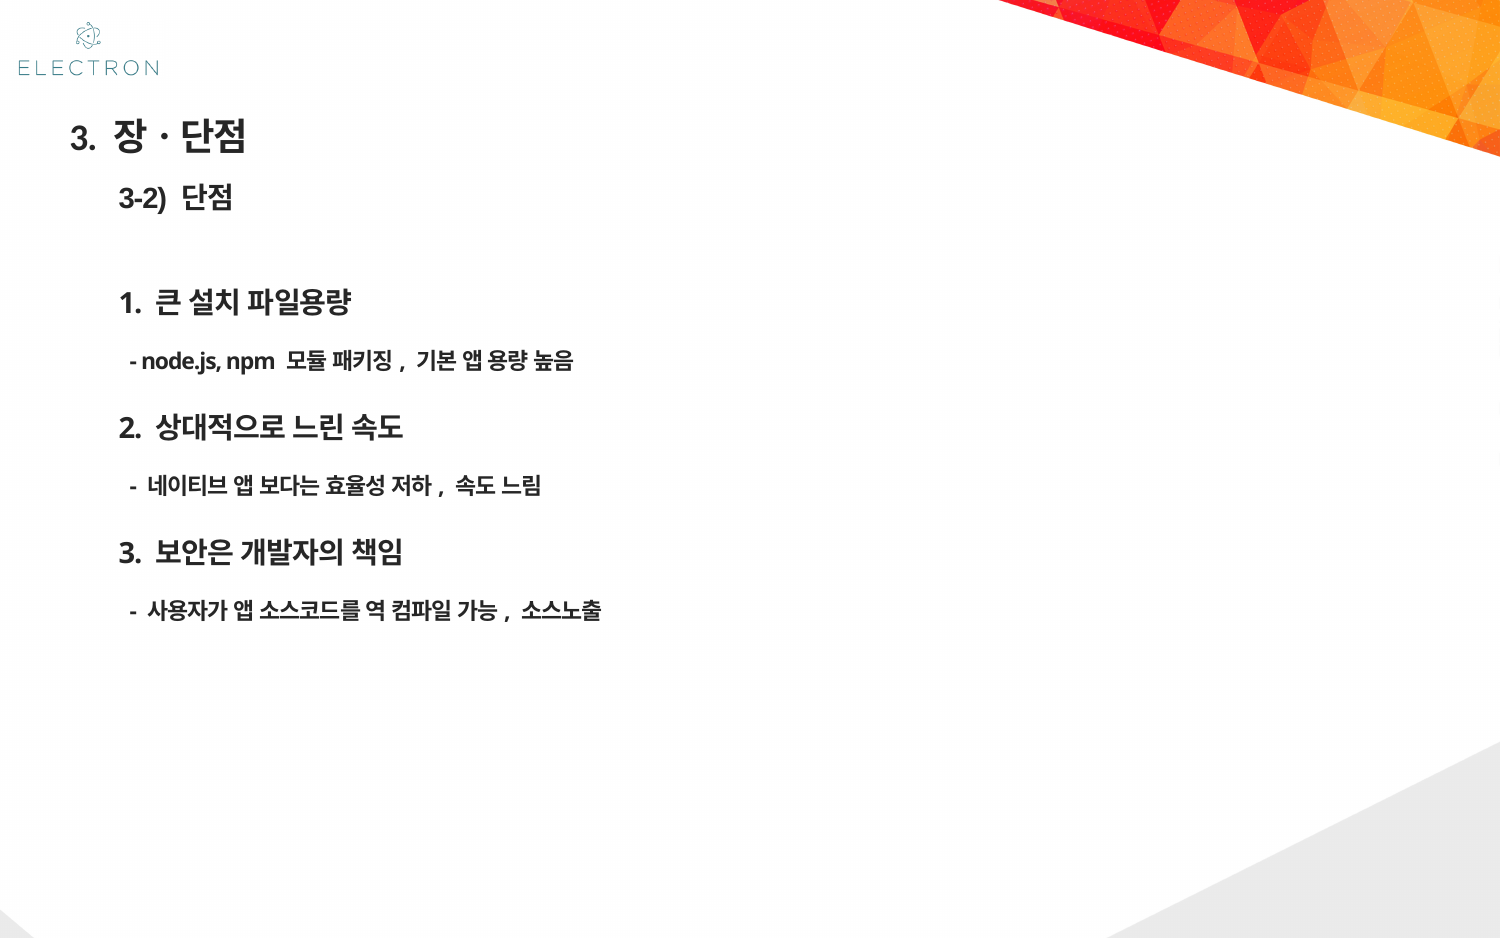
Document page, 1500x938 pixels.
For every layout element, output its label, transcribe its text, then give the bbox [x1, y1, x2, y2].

text_box 3-2) 단점 [118, 183, 1231, 243]
title 3. 장ㆍ단점 [69, 118, 1182, 177]
text_box 1. 큰 설치 파일용량 - node.js, npm 모듈 패키징, 기본 앱 용량 높음 2. 상대적으로 느린 속도 - 네이티브 앱 보다는 효율성 저하, 속도 느림 3. 보안은 개발자의 책임 - 사용자가 앱 소스코드를 역 컴파일 가능, 소스노출 [118, 249, 1347, 764]
picture [0, 0, 1500, 938]
